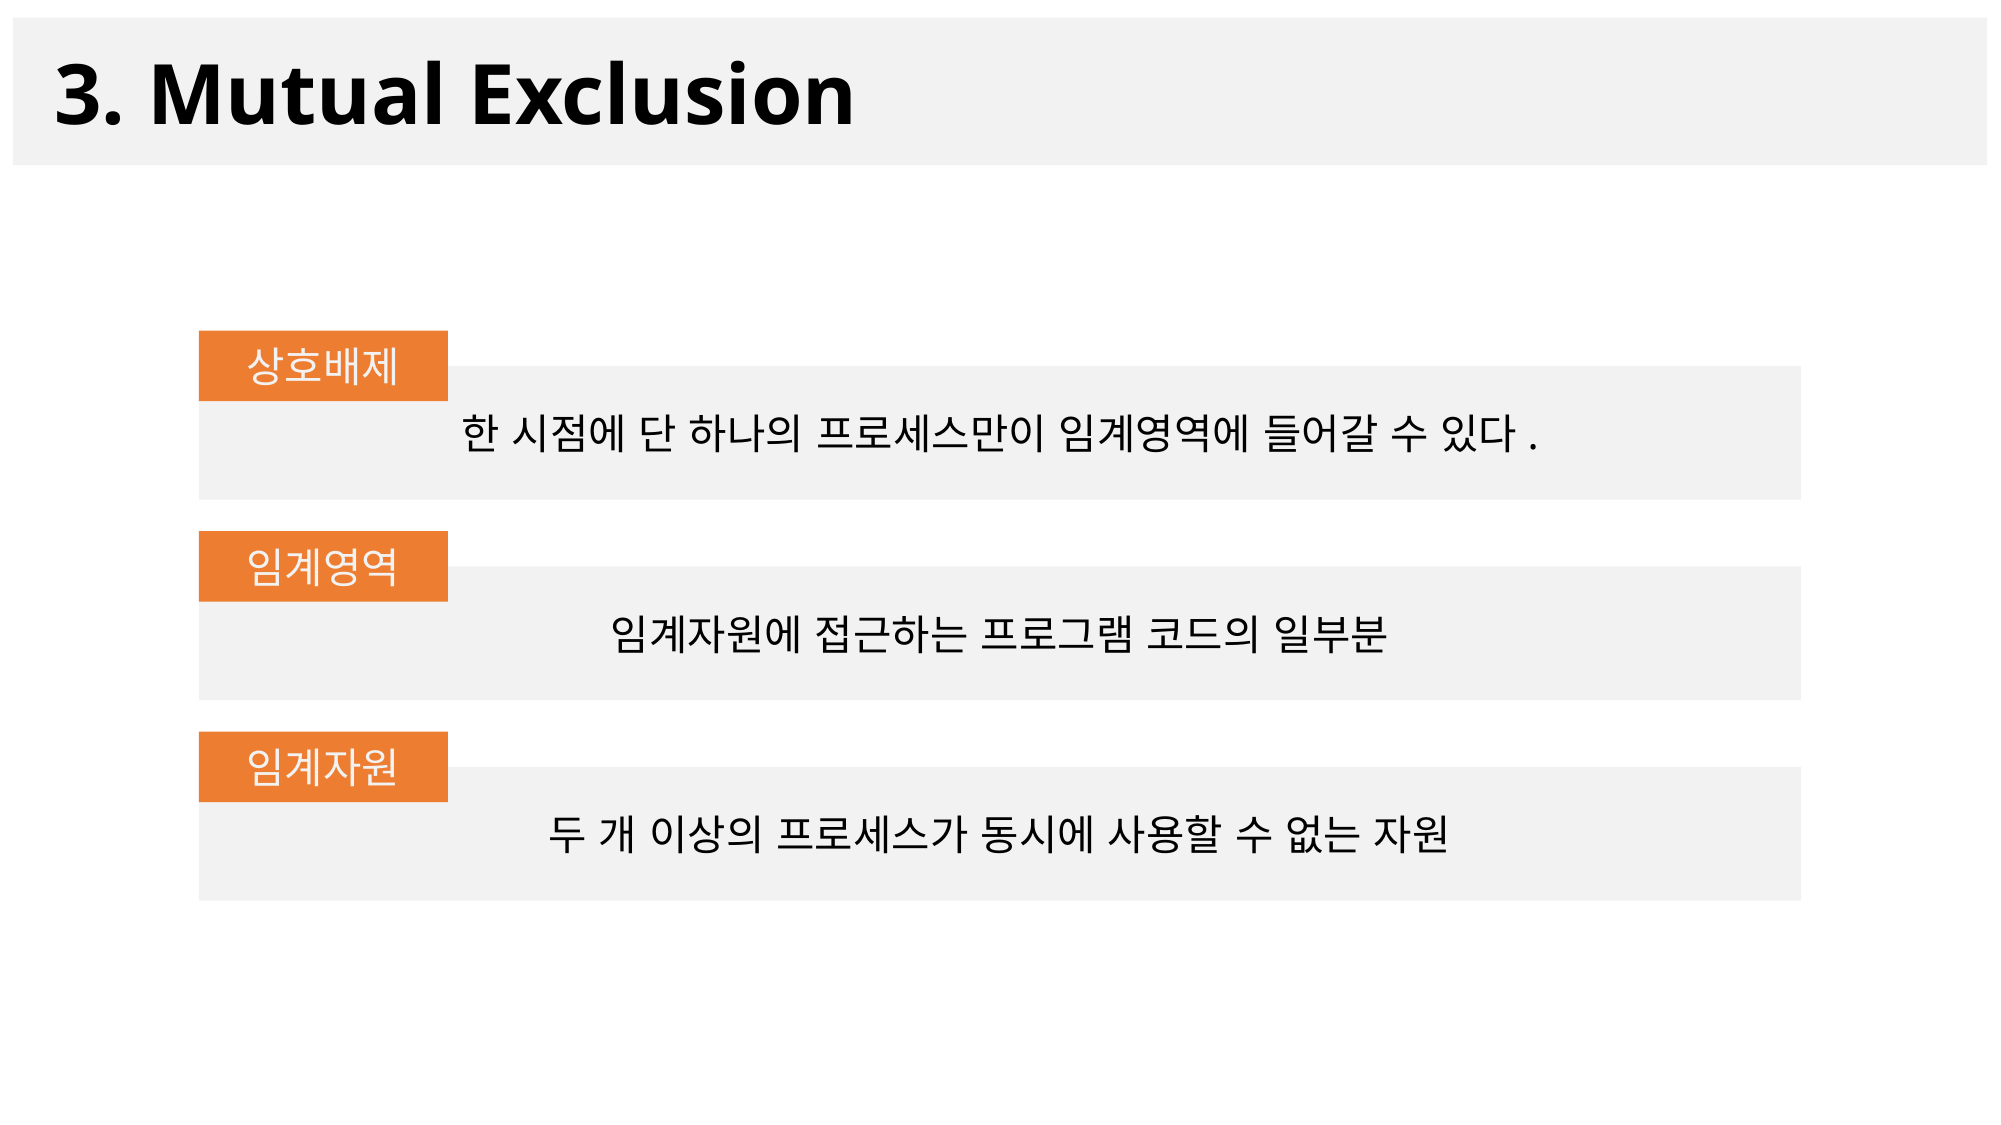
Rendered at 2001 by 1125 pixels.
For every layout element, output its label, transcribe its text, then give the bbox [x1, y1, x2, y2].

text_box 한 시점에 단 하나의 프로세스만이 임계영역에 들어갈 수 있다. [198, 365, 1802, 501]
text_box 3. Mutual Exclusion [12, 17, 1988, 166]
text_box 두 개 이상의 프로세스가 동시에 사용할 수 없는 자원 [198, 766, 1802, 902]
text_box 임계자원 [198, 731, 449, 803]
text_box 임계자원에 접근하는 프로그램 코드의 일부분 [198, 565, 1802, 701]
text_box 임계영역 [198, 530, 449, 603]
text_box 상호배제 [198, 330, 449, 402]
